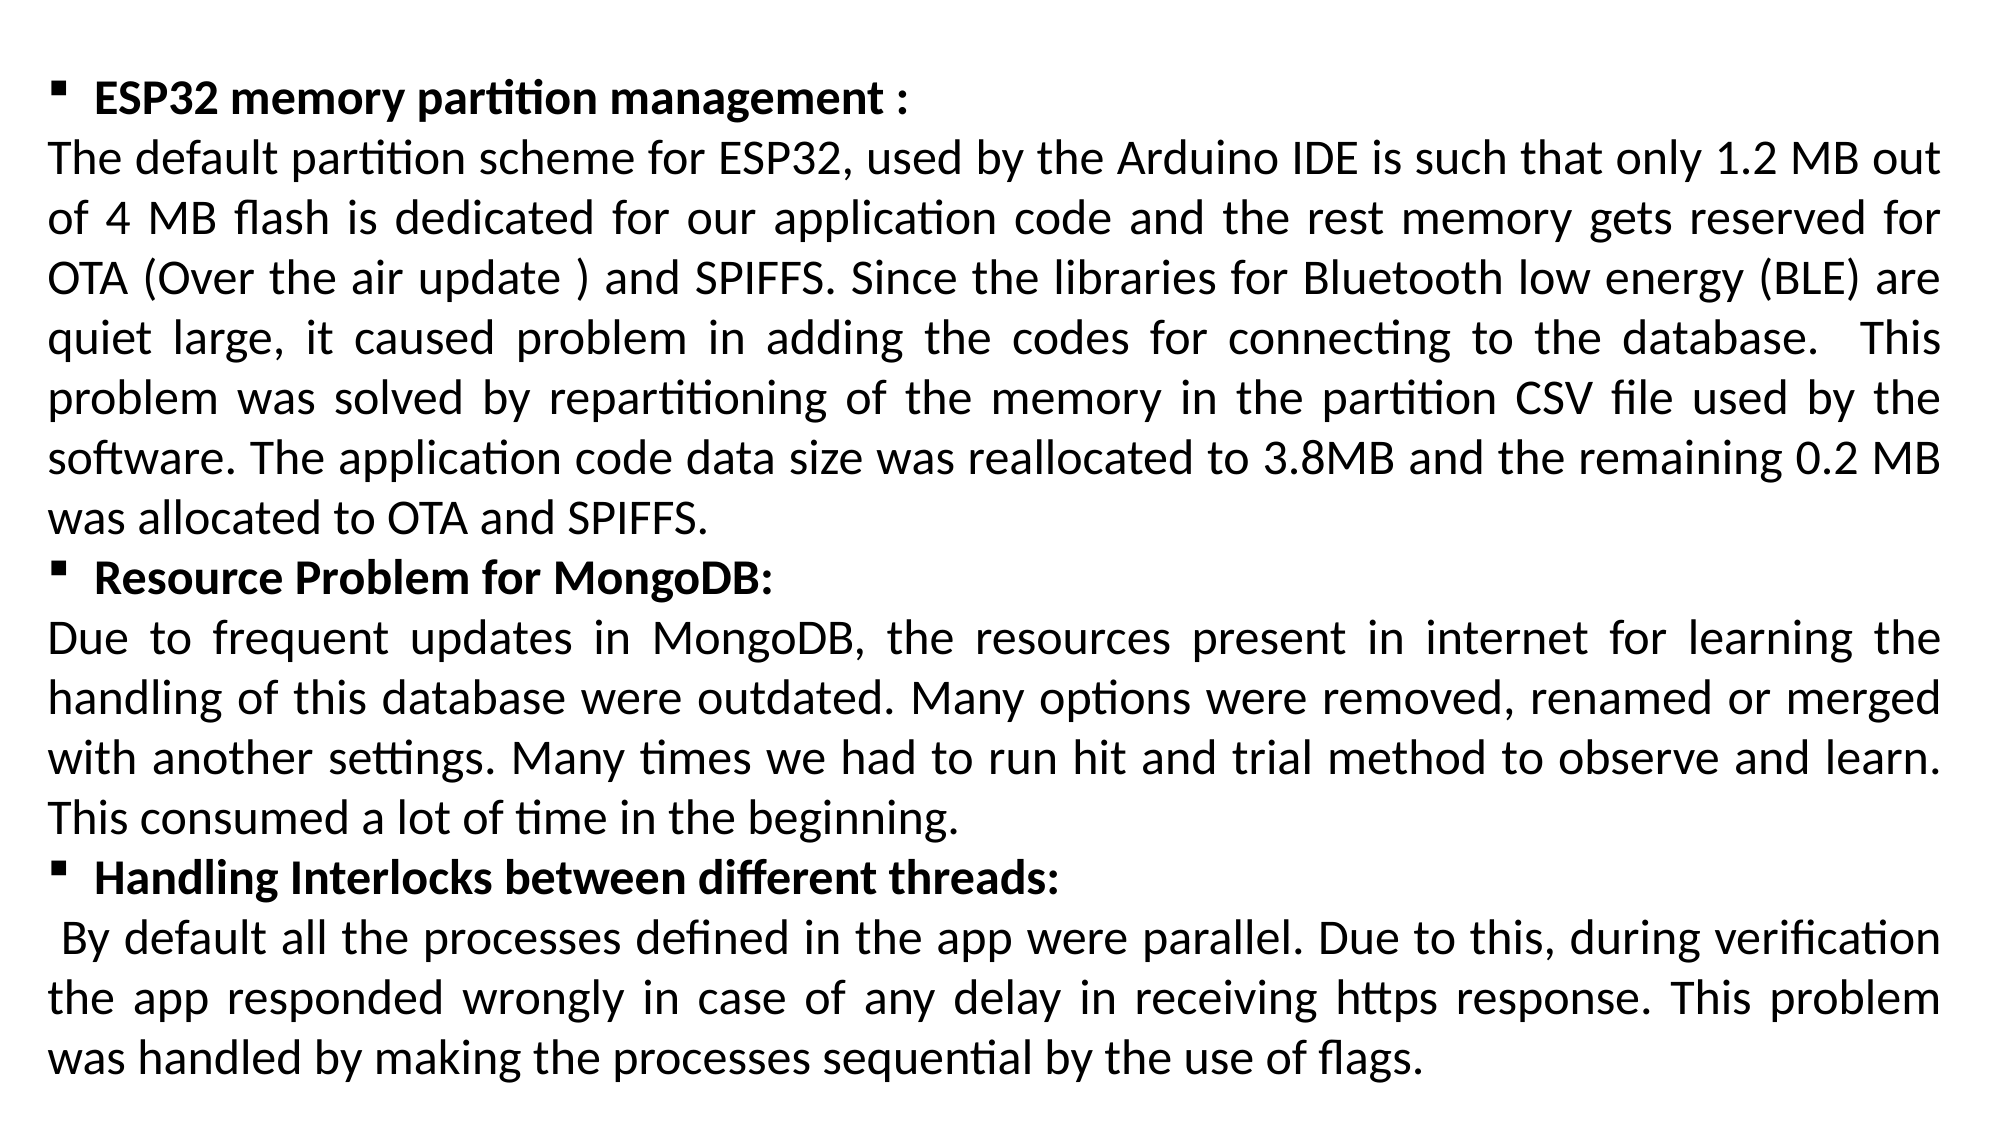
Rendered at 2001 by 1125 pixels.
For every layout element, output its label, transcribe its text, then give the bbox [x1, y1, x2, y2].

text_box ESP32 memory partition management : The default partition scheme for ESP32, used by the Arduino IDE is such that only 1.2 MB out of 4 MB flash is dedicated for our application code and the rest memory gets reserved for OTA (Over the air update ) and SPIFFS. Since the libraries for Bluetooth low energy (BLE) are quiet large, it caused problem in adding the codes for connecting to the database. This problem was solved by repartitioning of the memory in the partition CSV file used by the software. The application code data size was reallocated to 3.8MB and the remaining 0.2 MB was allocated to OTA and SPIFFS. Resource Problem for MongoDB: Due to frequent updates in MongoDB, the resources present in internet for learning the handling of this database were outdated. Many options were removed, renamed or merged with another settings. Many times we had to run hit and trial method to observe and learn. This consumed a lot of time in the beginning. Handling Interlocks between different threads: By default all the processes defined in the app were parallel. Due to this, during verification the app responded wrongly in case of any delay in receiving https response. This problem was handled by making the processes sequential by the use of flags. [32, 57, 1958, 1093]
